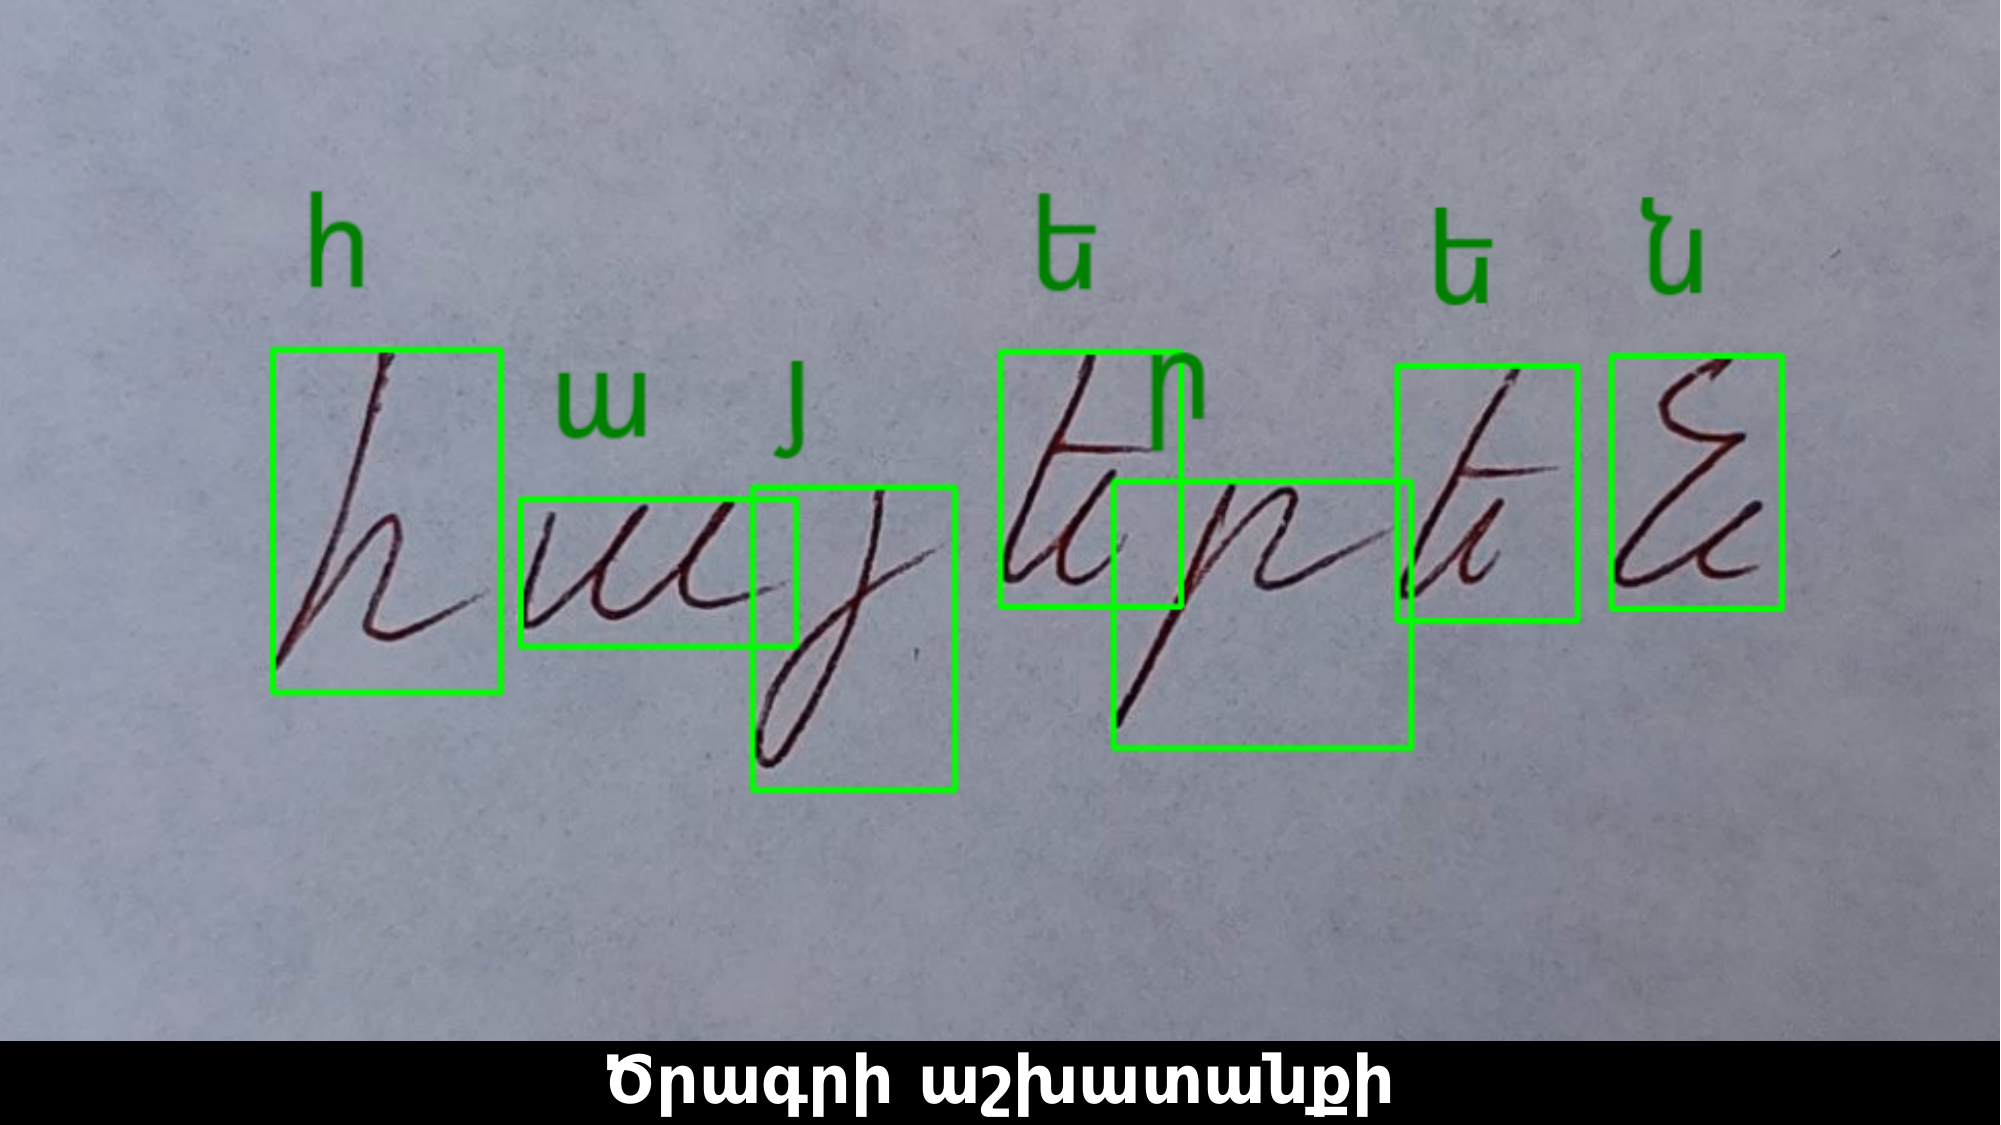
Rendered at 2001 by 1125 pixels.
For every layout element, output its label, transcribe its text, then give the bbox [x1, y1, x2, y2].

picture [0, 0, 2000, 1041]
text_box Ծրագրի աշխատանքի օրինակ [478, 1041, 1522, 1125]
